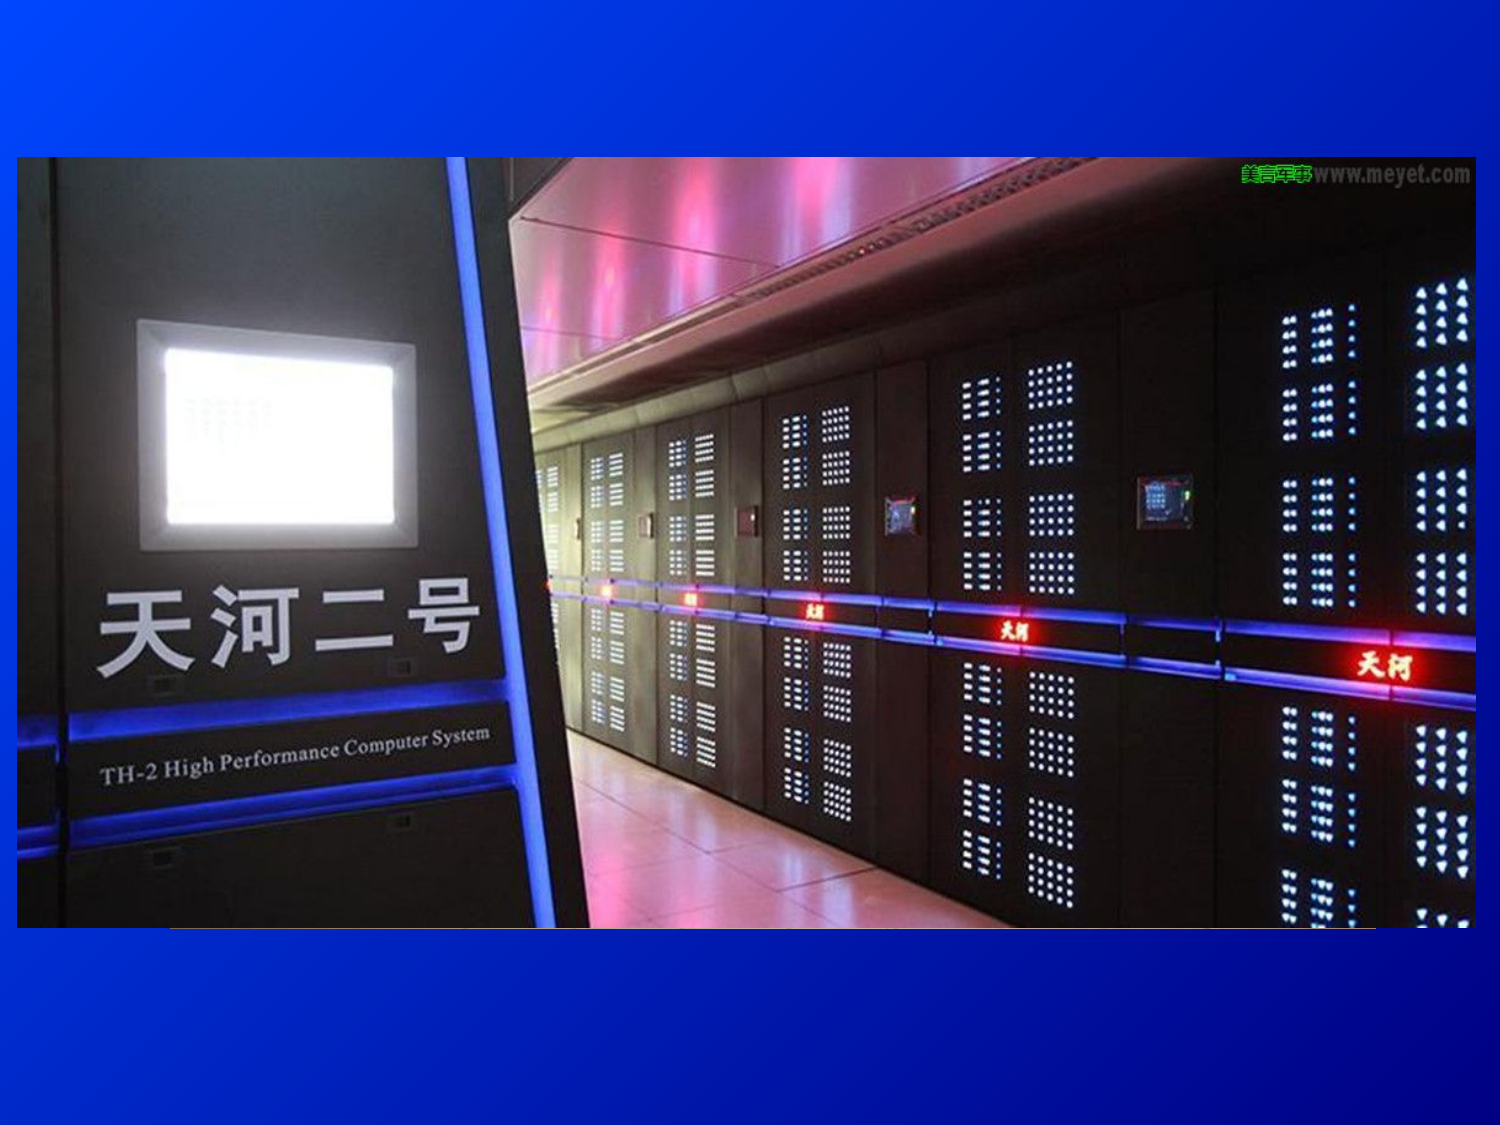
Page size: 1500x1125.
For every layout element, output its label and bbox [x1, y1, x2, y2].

picture [16, 156, 1477, 929]
